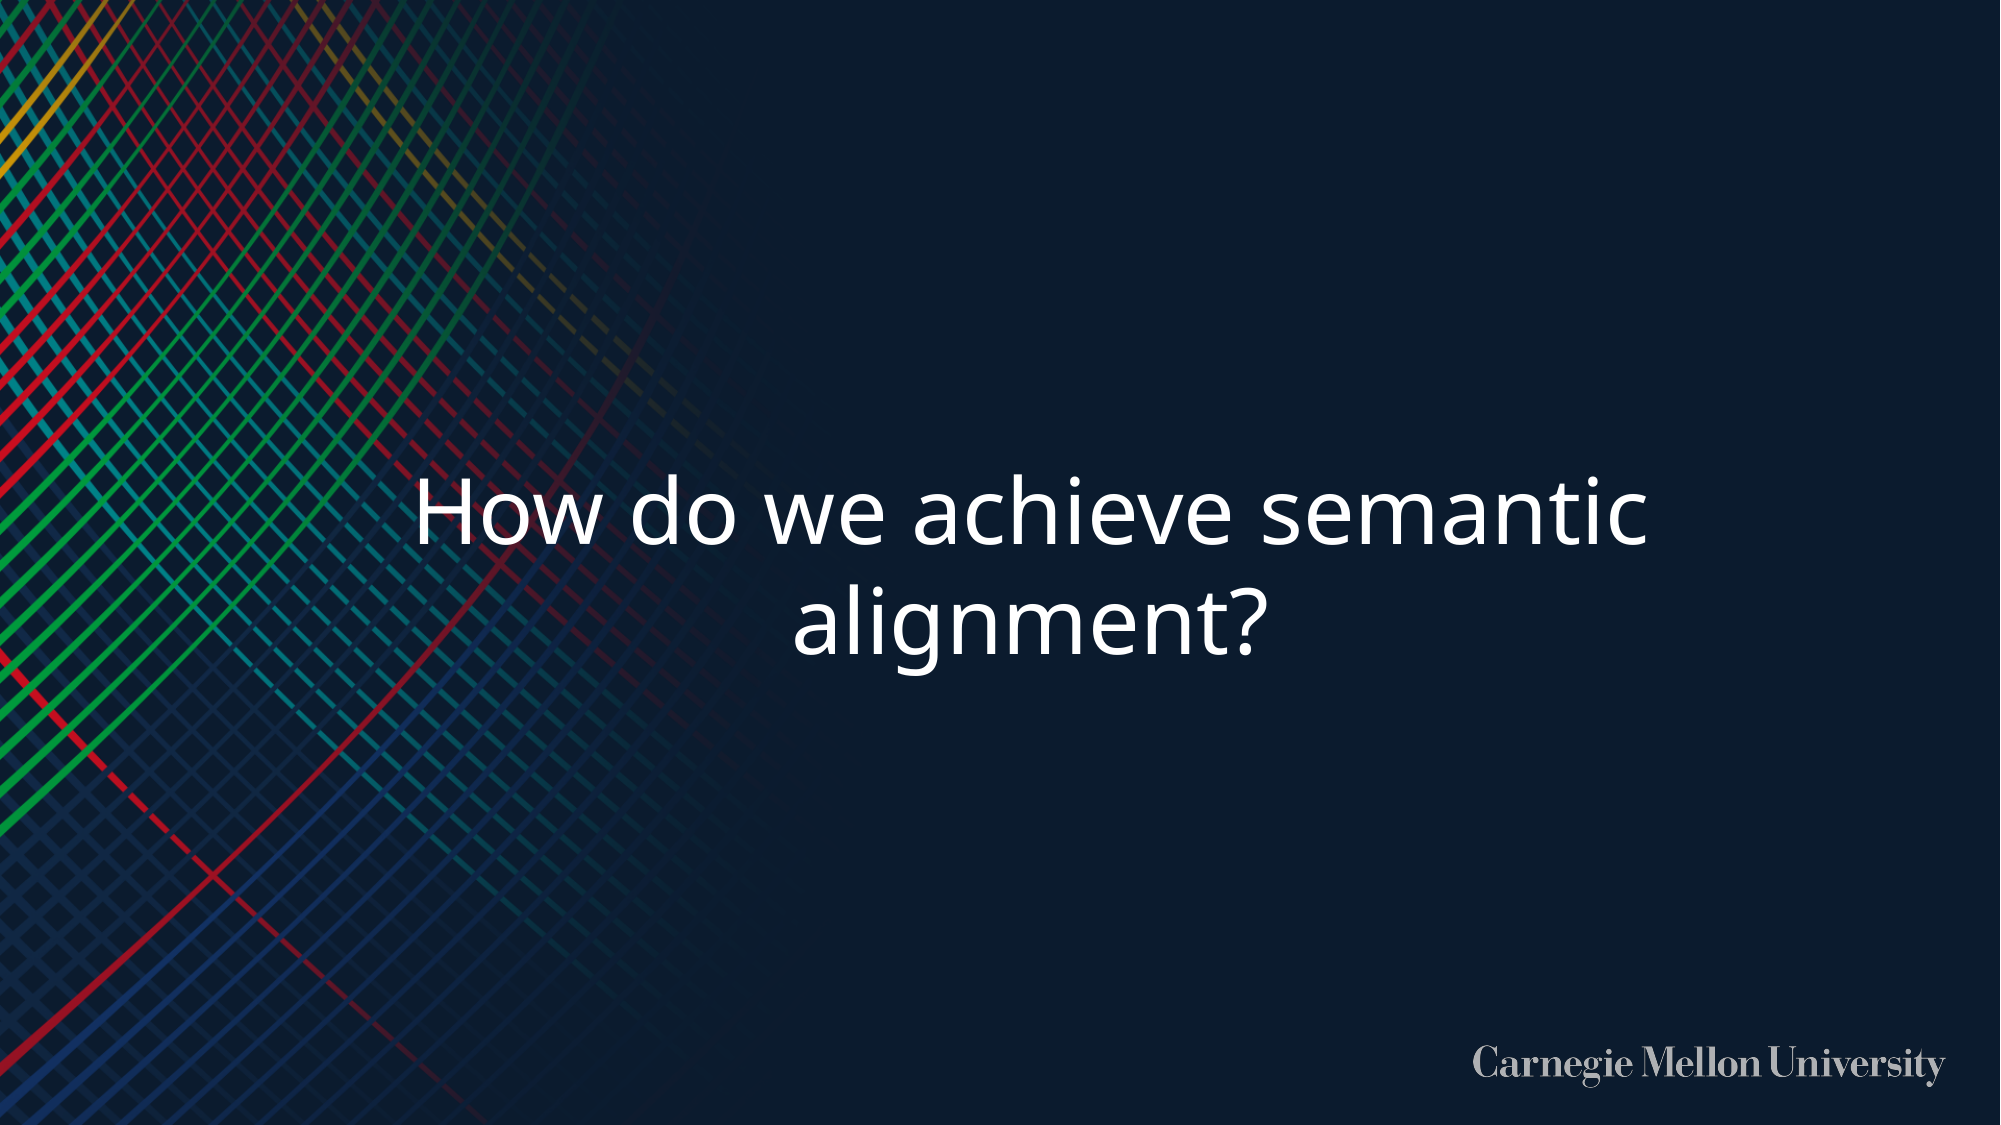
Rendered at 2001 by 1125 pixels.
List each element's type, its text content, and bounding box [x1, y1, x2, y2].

list How do we achieve semantic alignment? [344, 498, 1717, 626]
picture [0, 0, 2000, 1125]
